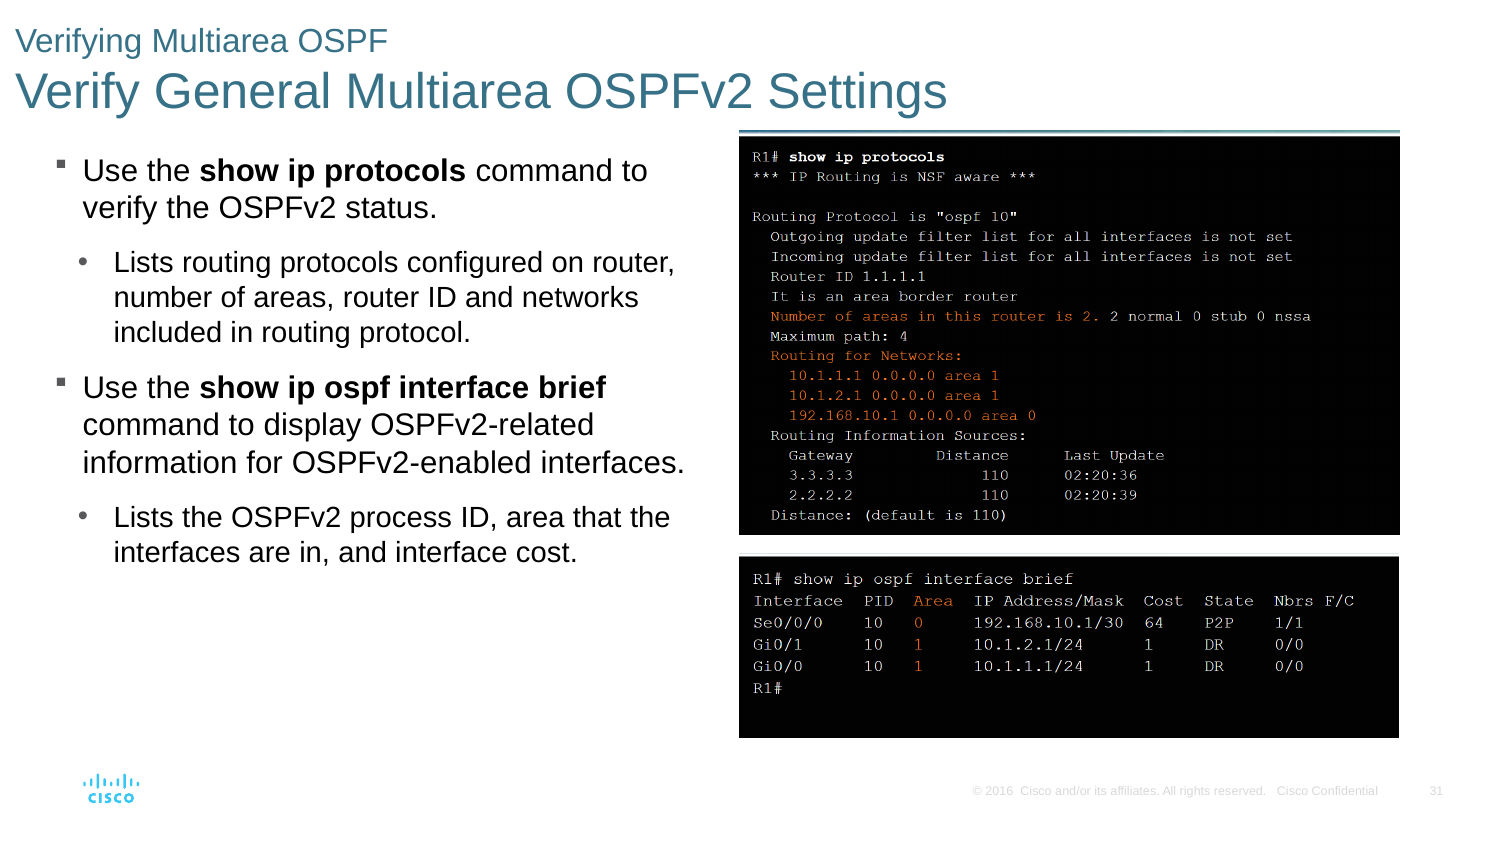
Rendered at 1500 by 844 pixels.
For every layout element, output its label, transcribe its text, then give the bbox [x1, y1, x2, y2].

picture [739, 130, 1400, 535]
title Verifying Multiarea OSPF Verify General Multiarea OSPFv2 Settings [0, 6, 1500, 131]
picture [739, 552, 1400, 738]
list Use the show ip protocols command to verify the OSPFv2 status. Lists routing protocols configured on router, number of areas, router ID and networks included in routing protocol. Use the show ip ospf interface brief command to display OSPFv2-related information for OSPFv2-enabled interfaces. Lists the OSPFv2 process ID, area that the interfaces are in, and interface cost. [39, 142, 740, 828]
